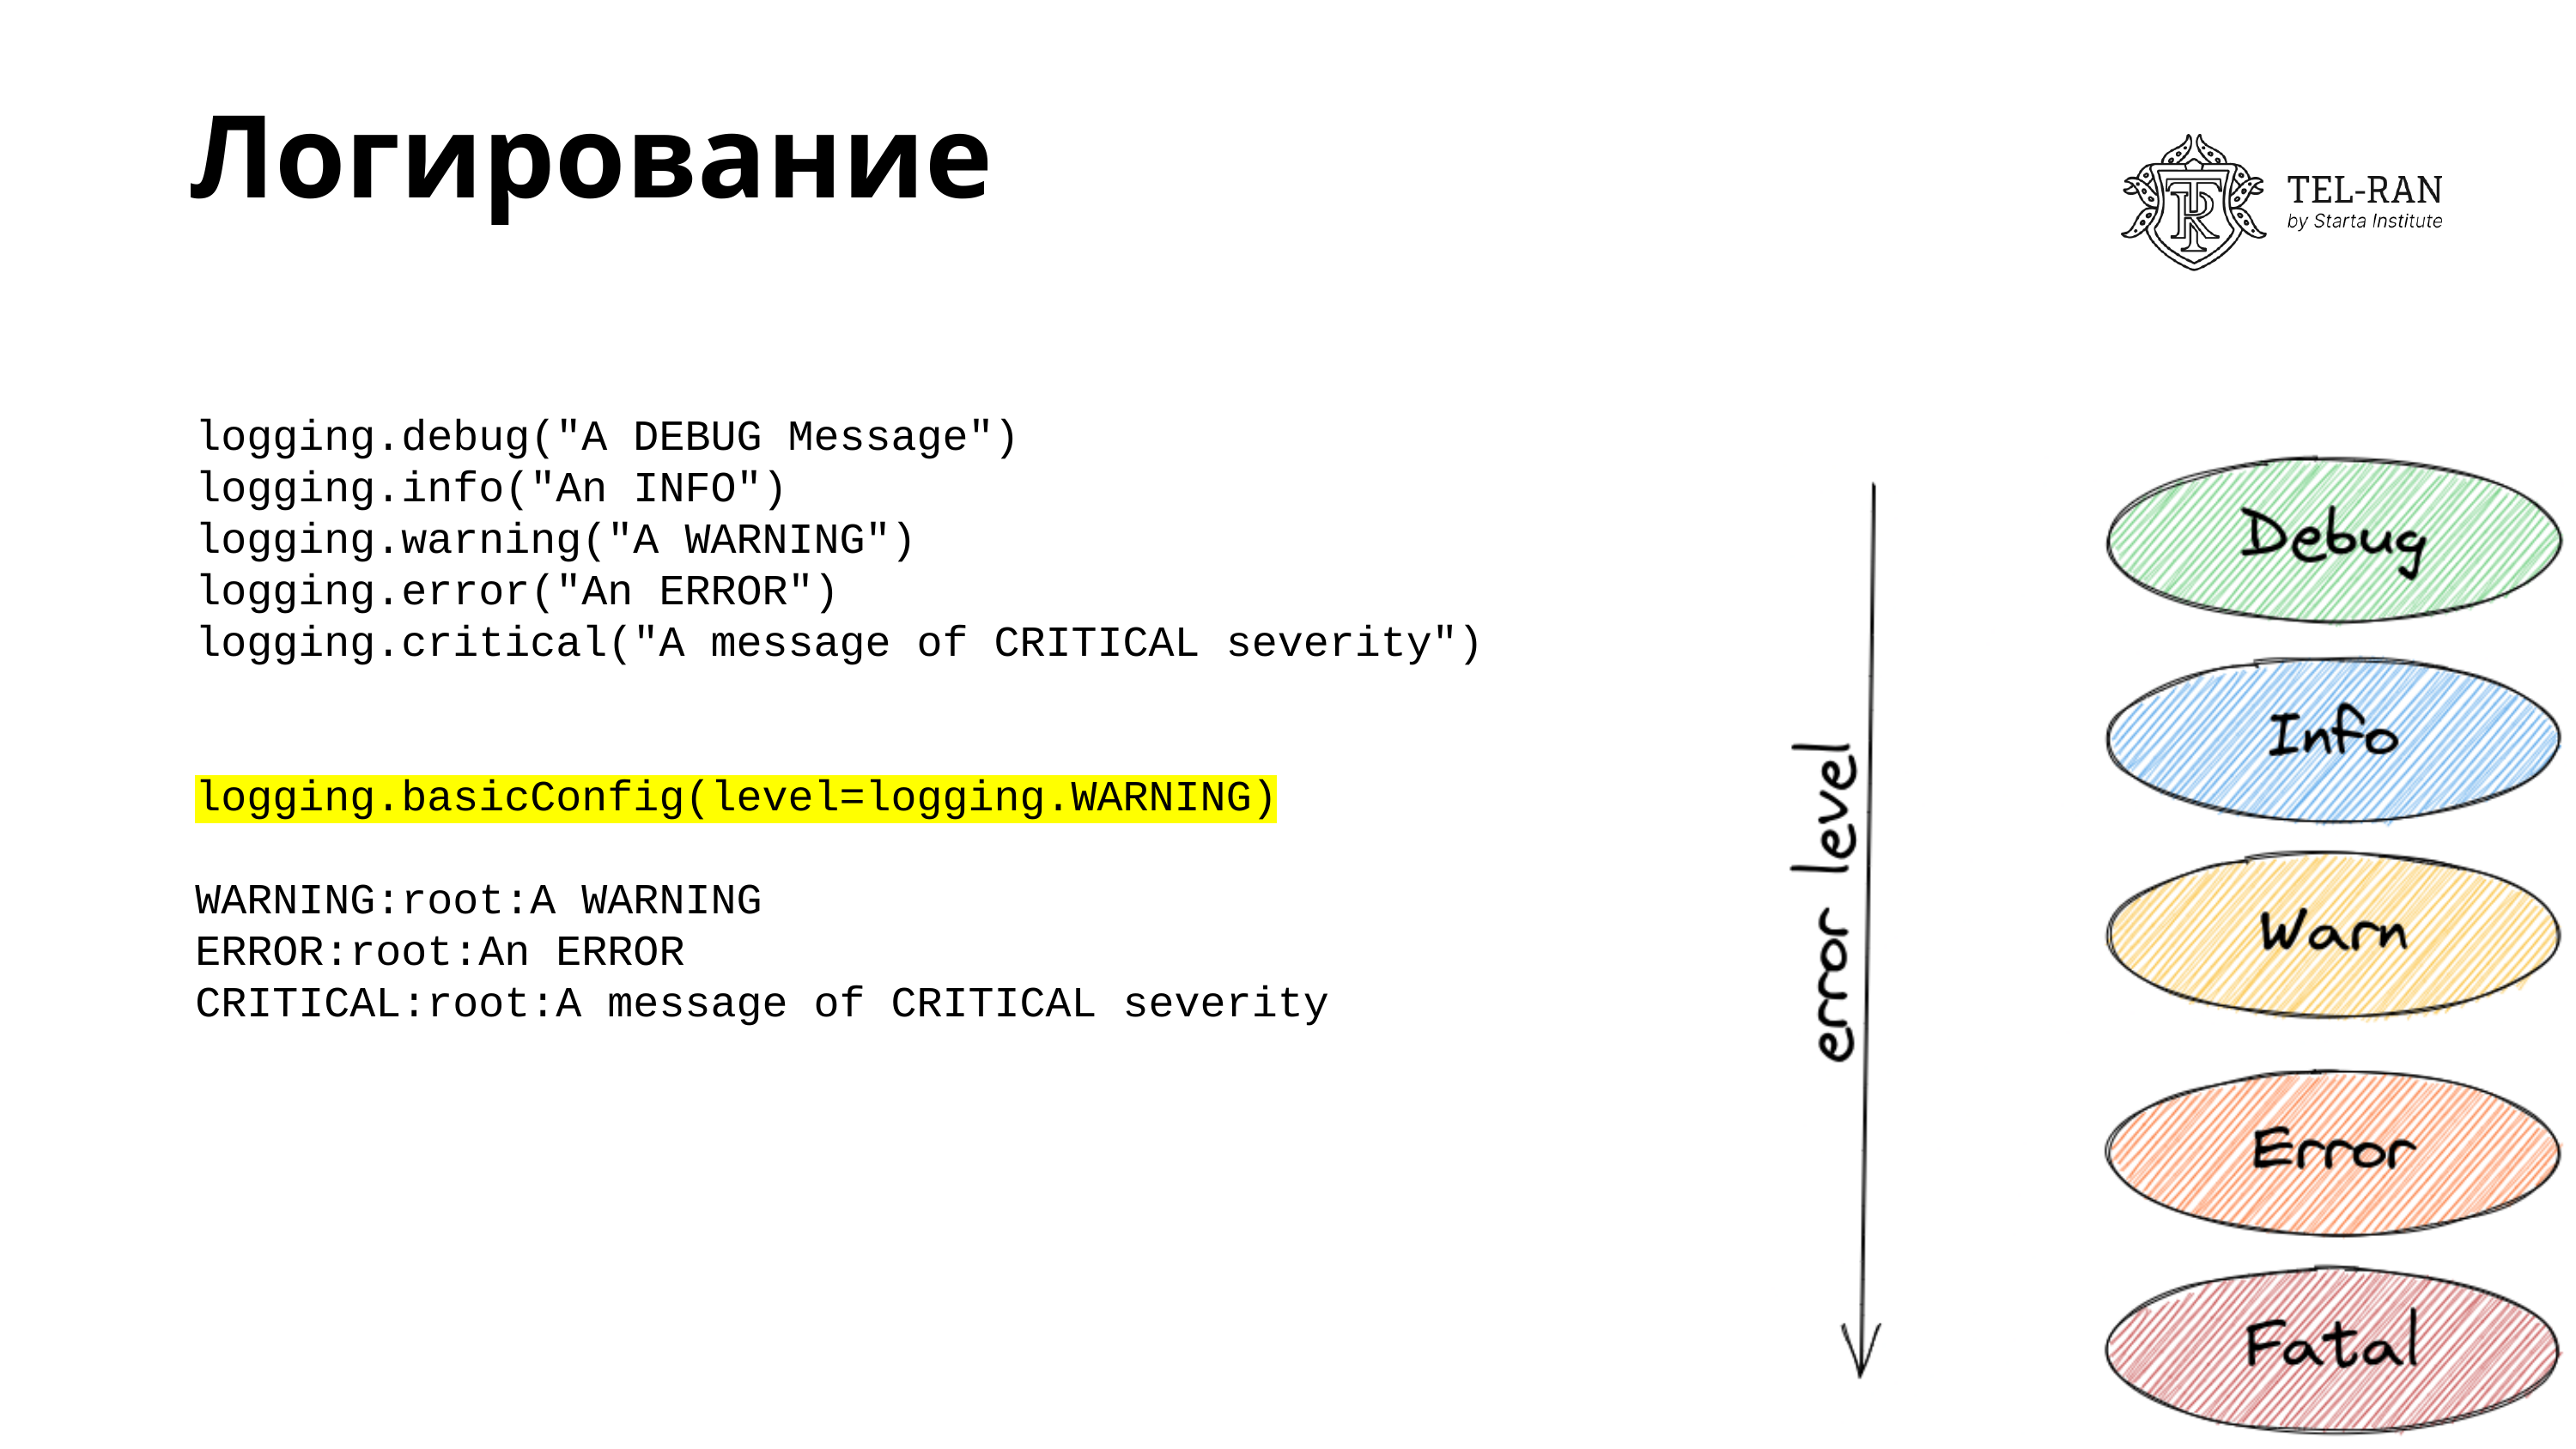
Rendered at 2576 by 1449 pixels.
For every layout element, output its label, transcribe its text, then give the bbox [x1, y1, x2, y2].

picture [2121, 134, 2442, 271]
title Логирование [177, 76, 2107, 358]
text_box logging.debug("A DEBUG Message") logging.info("An INFO") logging.warning("A WARNING") logging.error("An ERROR") logging.critical("A message of CRITICAL severity") logging.basicConfig(level=logging.WARNING) WARNING:root:A WARNING ERROR:root:An ERROR CRITICAL:root:A message of CRITICAL severity [182, 401, 1497, 1032]
picture [1620, 441, 2576, 1449]
